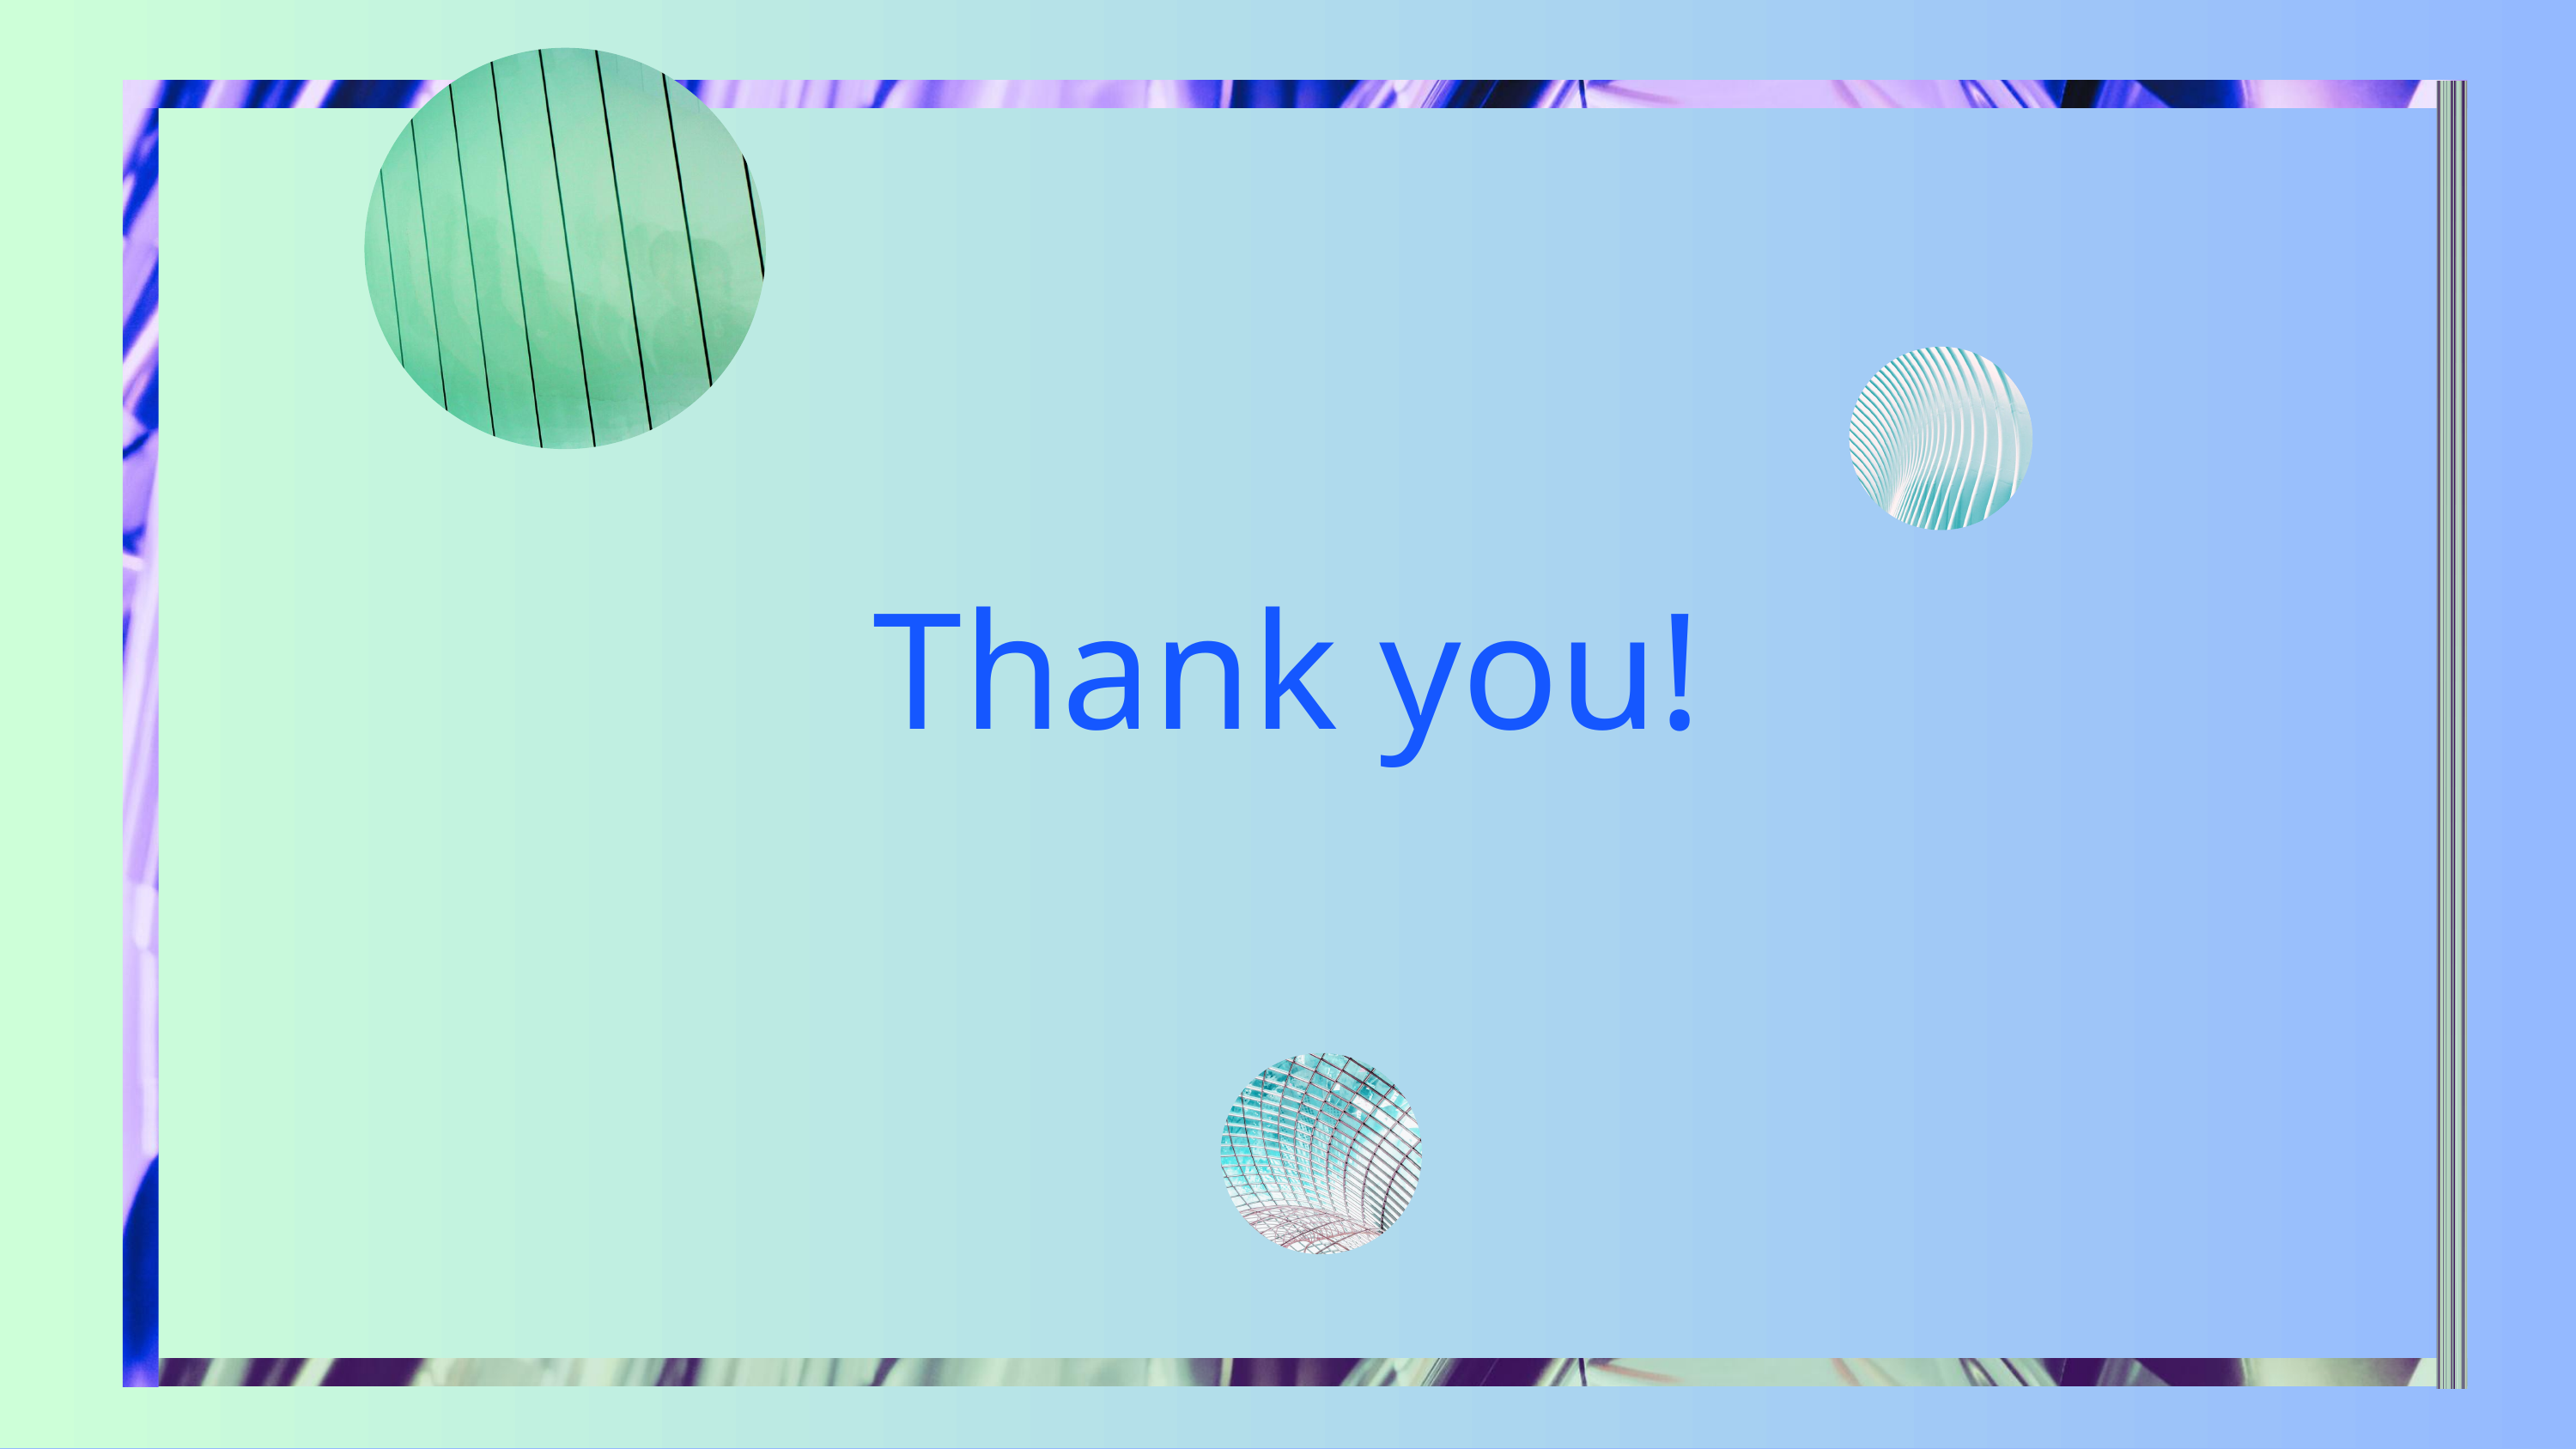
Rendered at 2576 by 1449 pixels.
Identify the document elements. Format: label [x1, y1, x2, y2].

text_box [122, 79, 2468, 1389]
text_box [460, 47, 671, 77]
